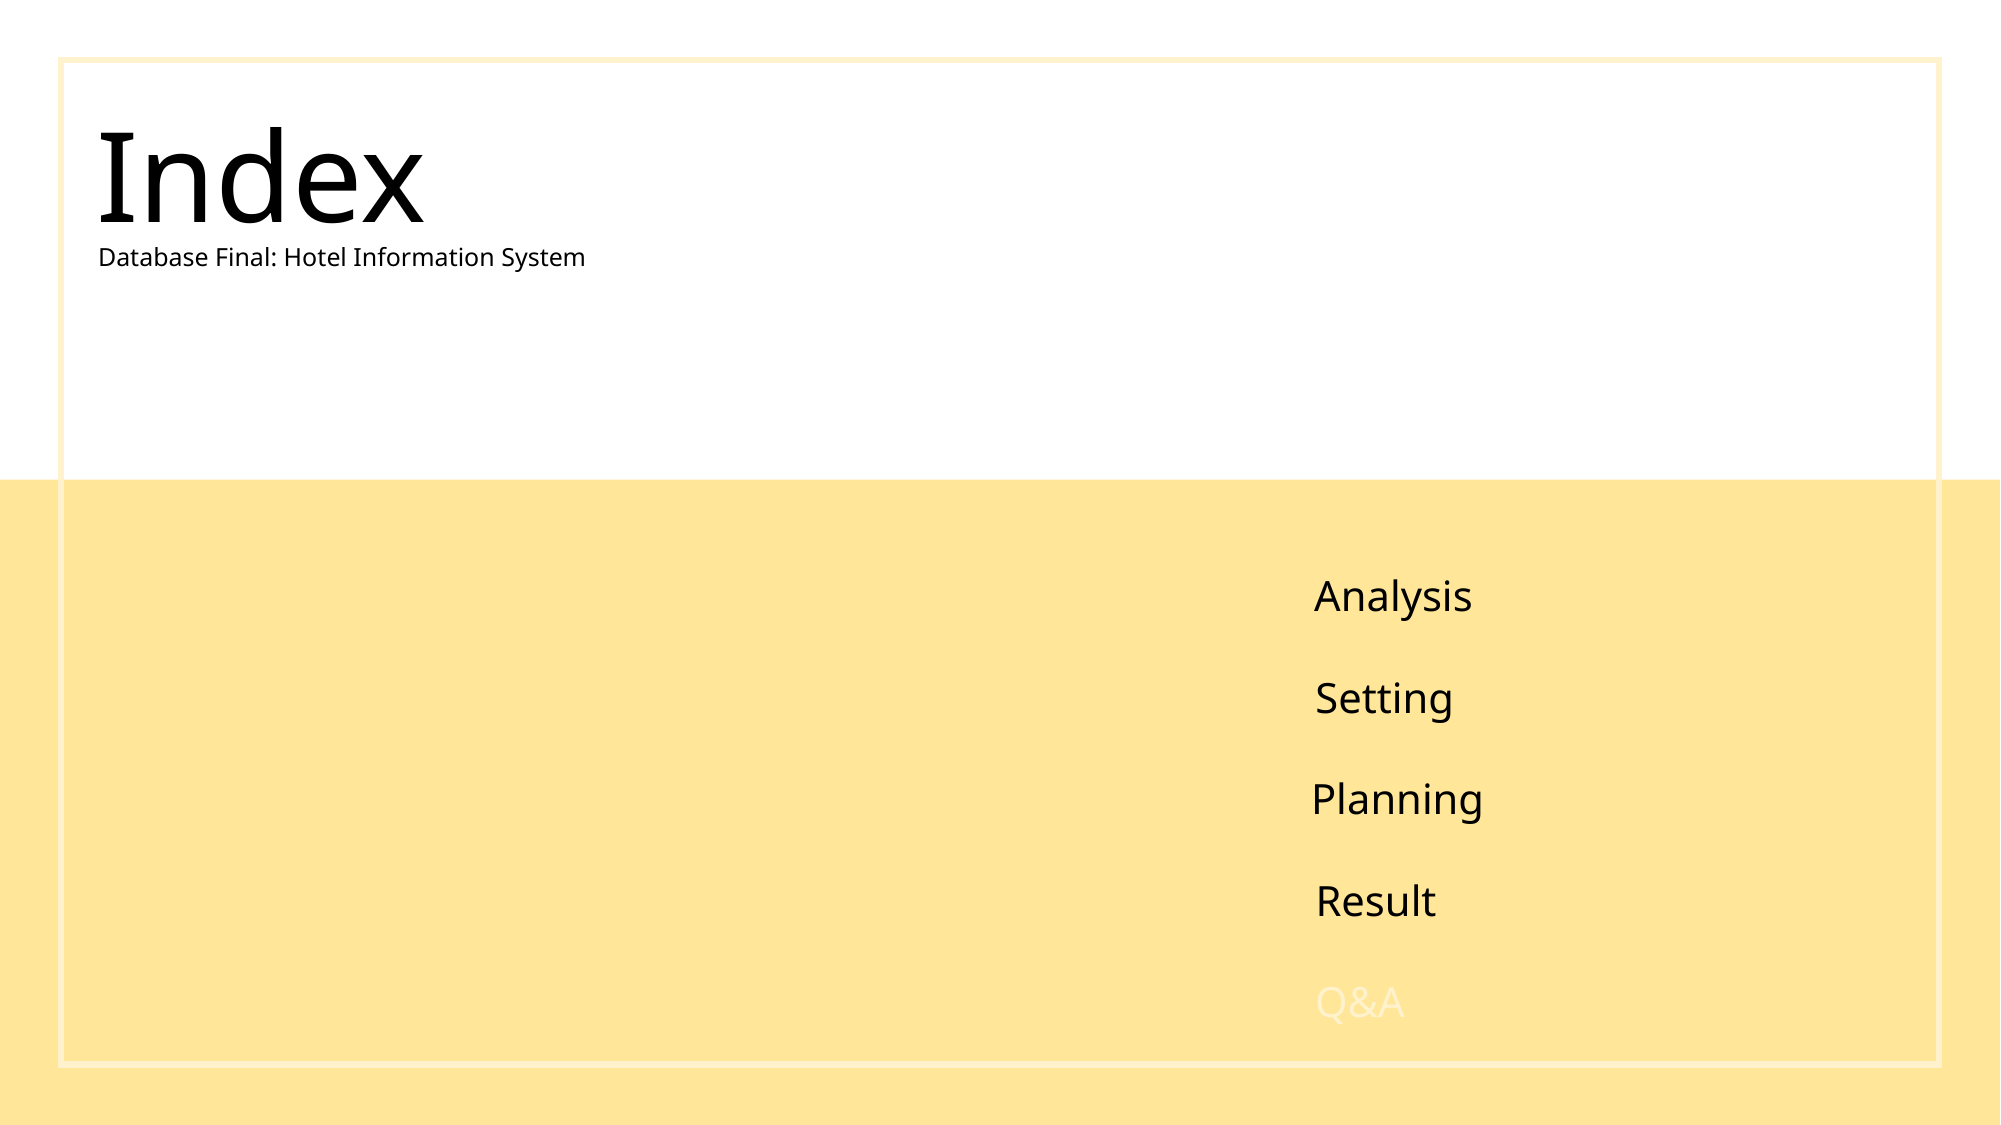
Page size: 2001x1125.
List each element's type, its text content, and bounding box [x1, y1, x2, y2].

text_box Database Final: Hotel Information System [83, 234, 602, 280]
text_box Setting [1300, 664, 1469, 729]
text_box Q&A [1300, 968, 1420, 1034]
text_box Result [1300, 866, 1452, 932]
text_box Analysis [1299, 562, 1488, 628]
text_box Planning [1296, 765, 1499, 831]
text_box [0, 479, 2000, 1125]
text_box [60, 59, 1940, 1066]
